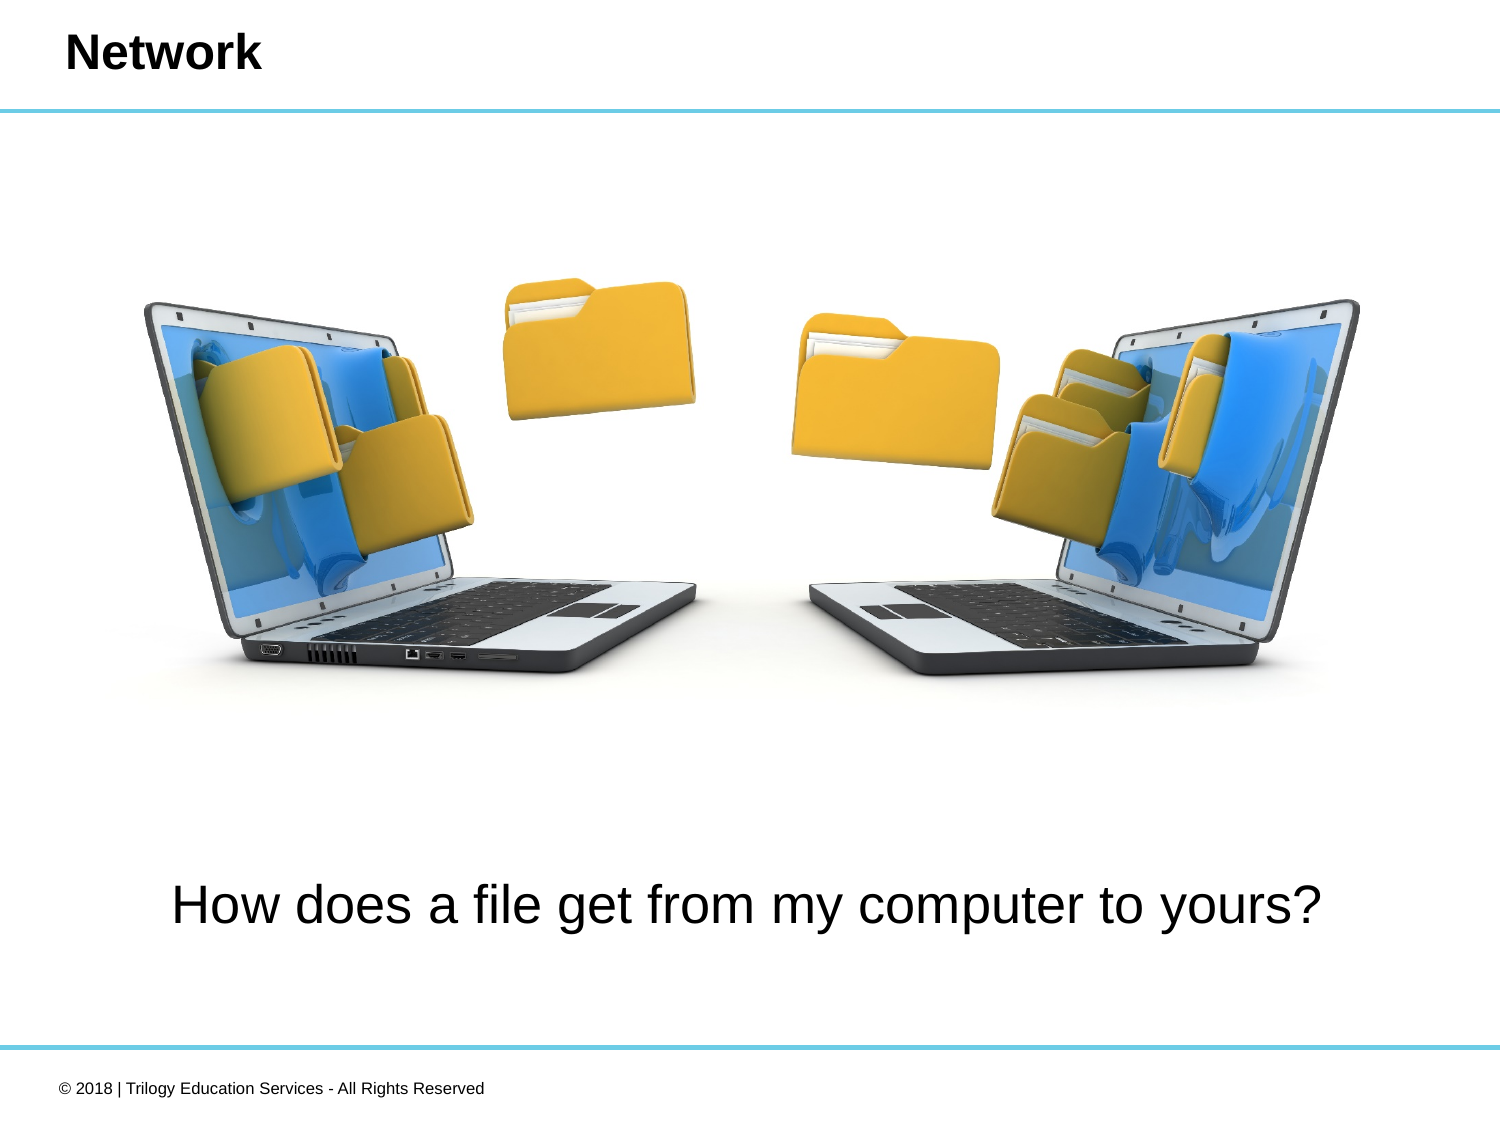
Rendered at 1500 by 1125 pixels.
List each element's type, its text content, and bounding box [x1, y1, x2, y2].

text_box How does a file get from my computer to yours? [33, 147, 1463, 948]
picture [105, 147, 1395, 793]
title Network [50, 0, 948, 108]
